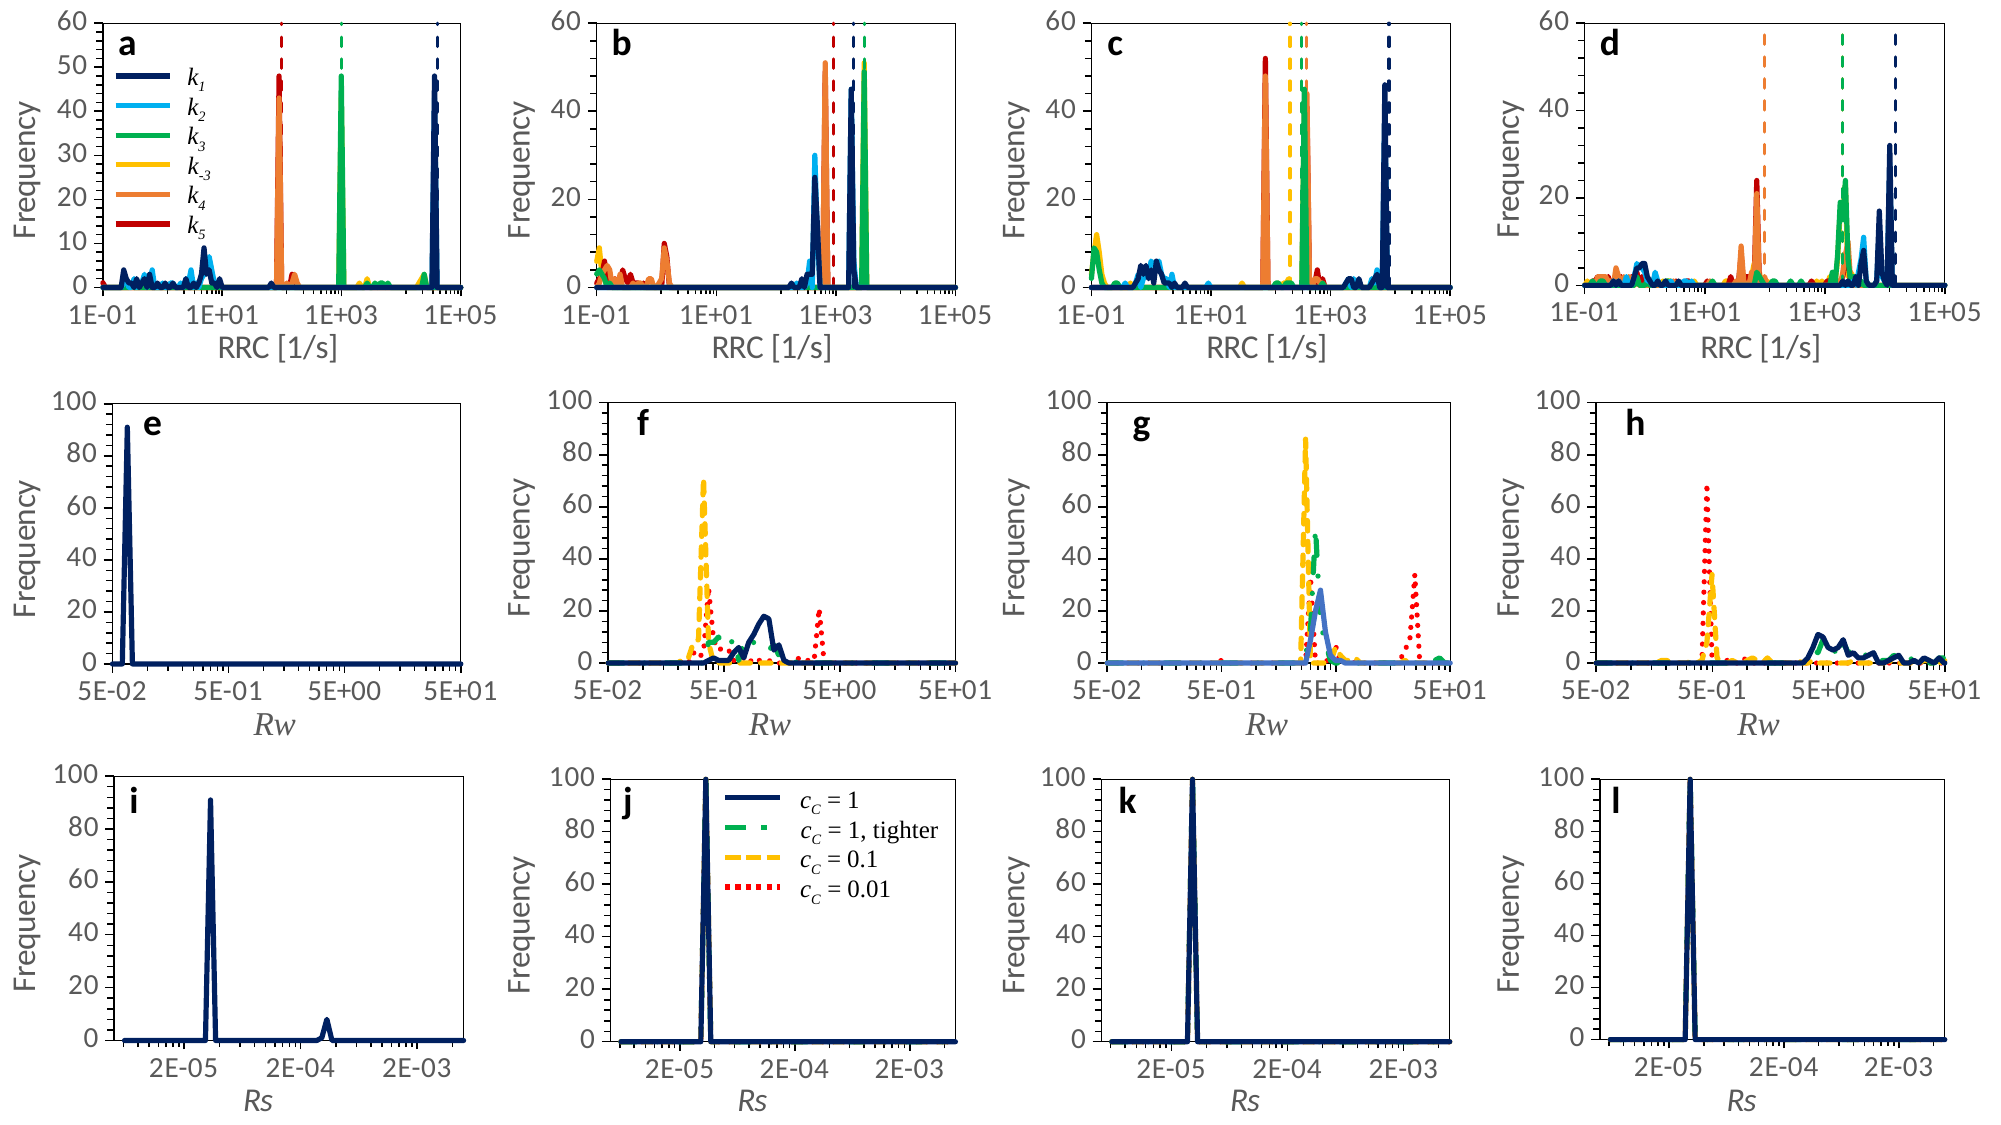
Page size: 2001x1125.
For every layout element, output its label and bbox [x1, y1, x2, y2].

text_box [725, 775, 956, 911]
text_box [115, 53, 227, 247]
chart [0, 0, 1994, 1125]
